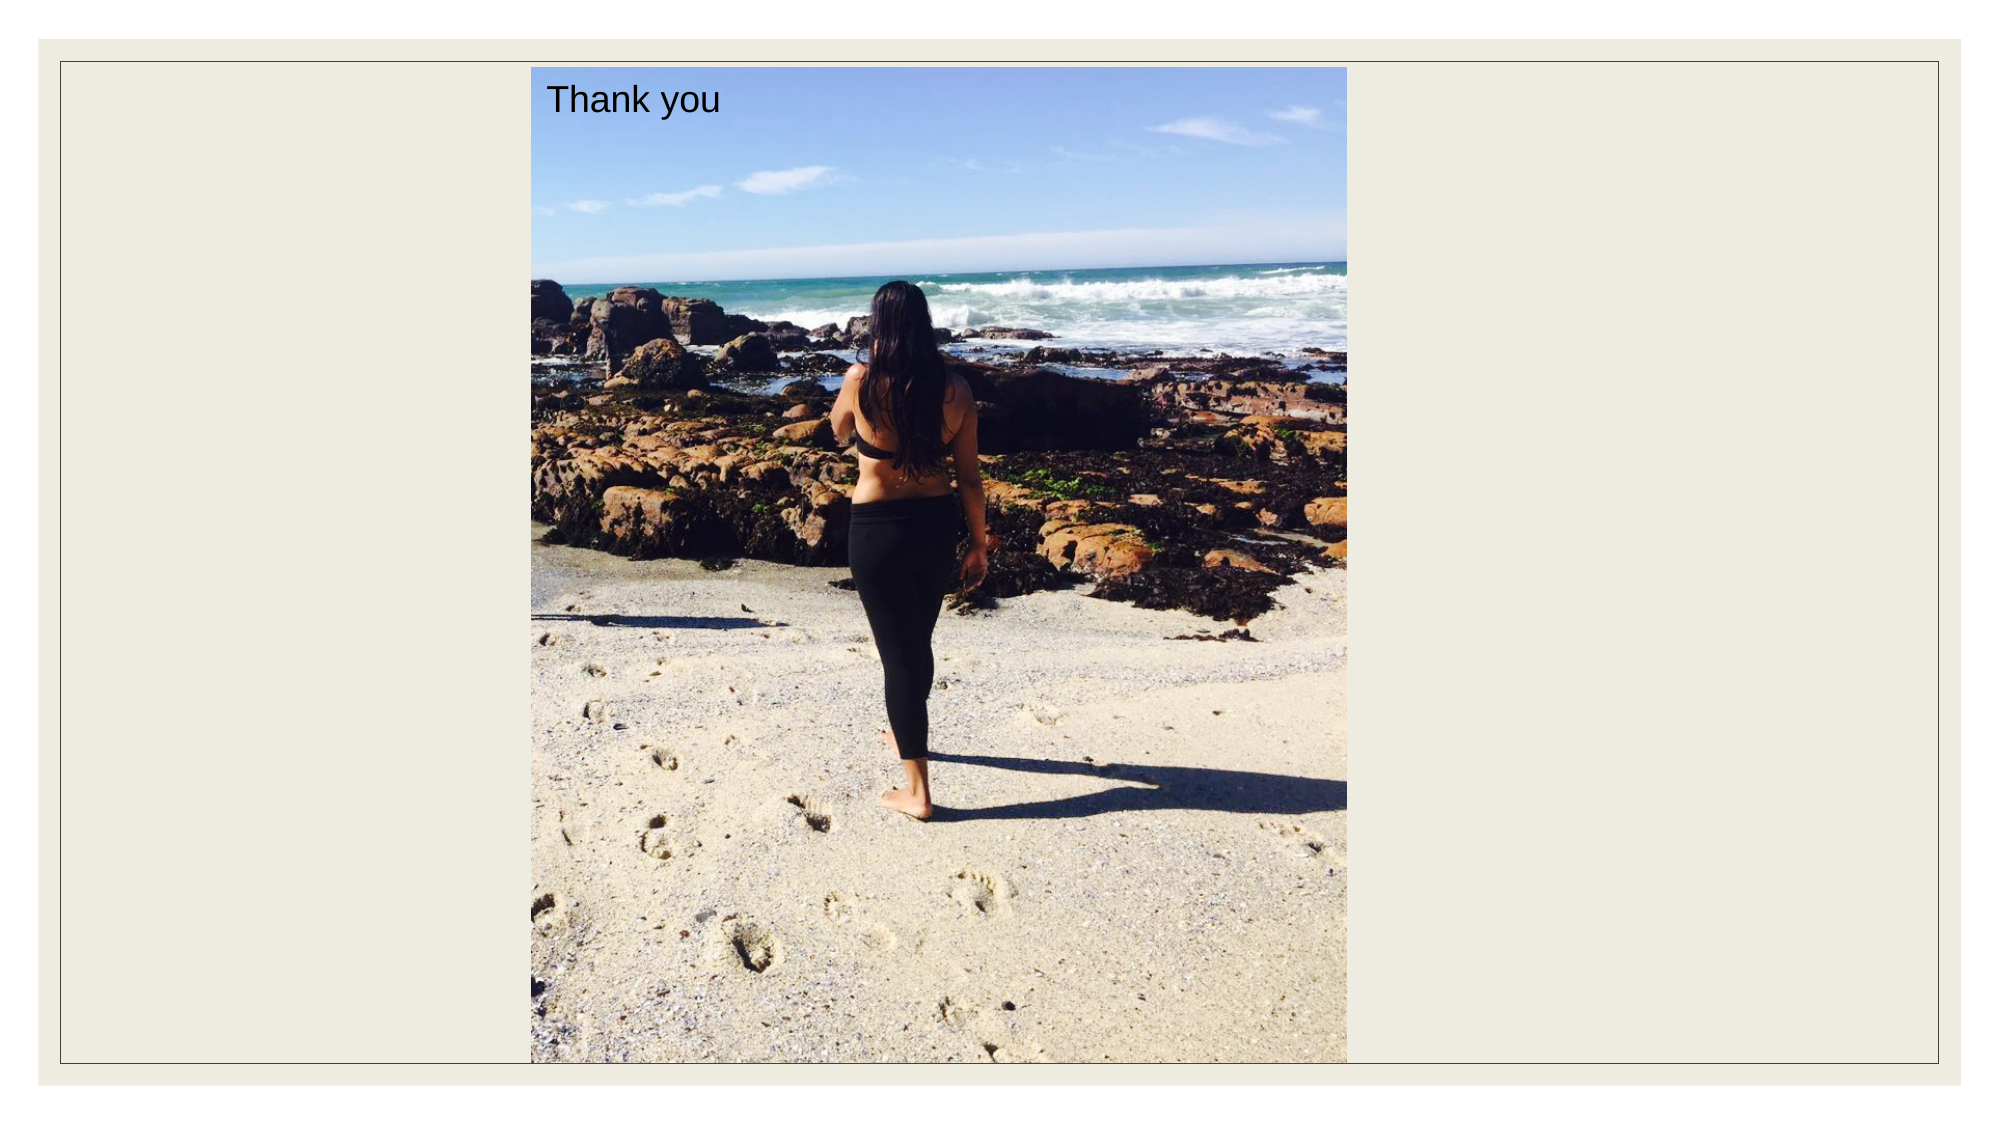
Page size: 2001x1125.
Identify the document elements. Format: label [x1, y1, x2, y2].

picture [531, 67, 1347, 1064]
